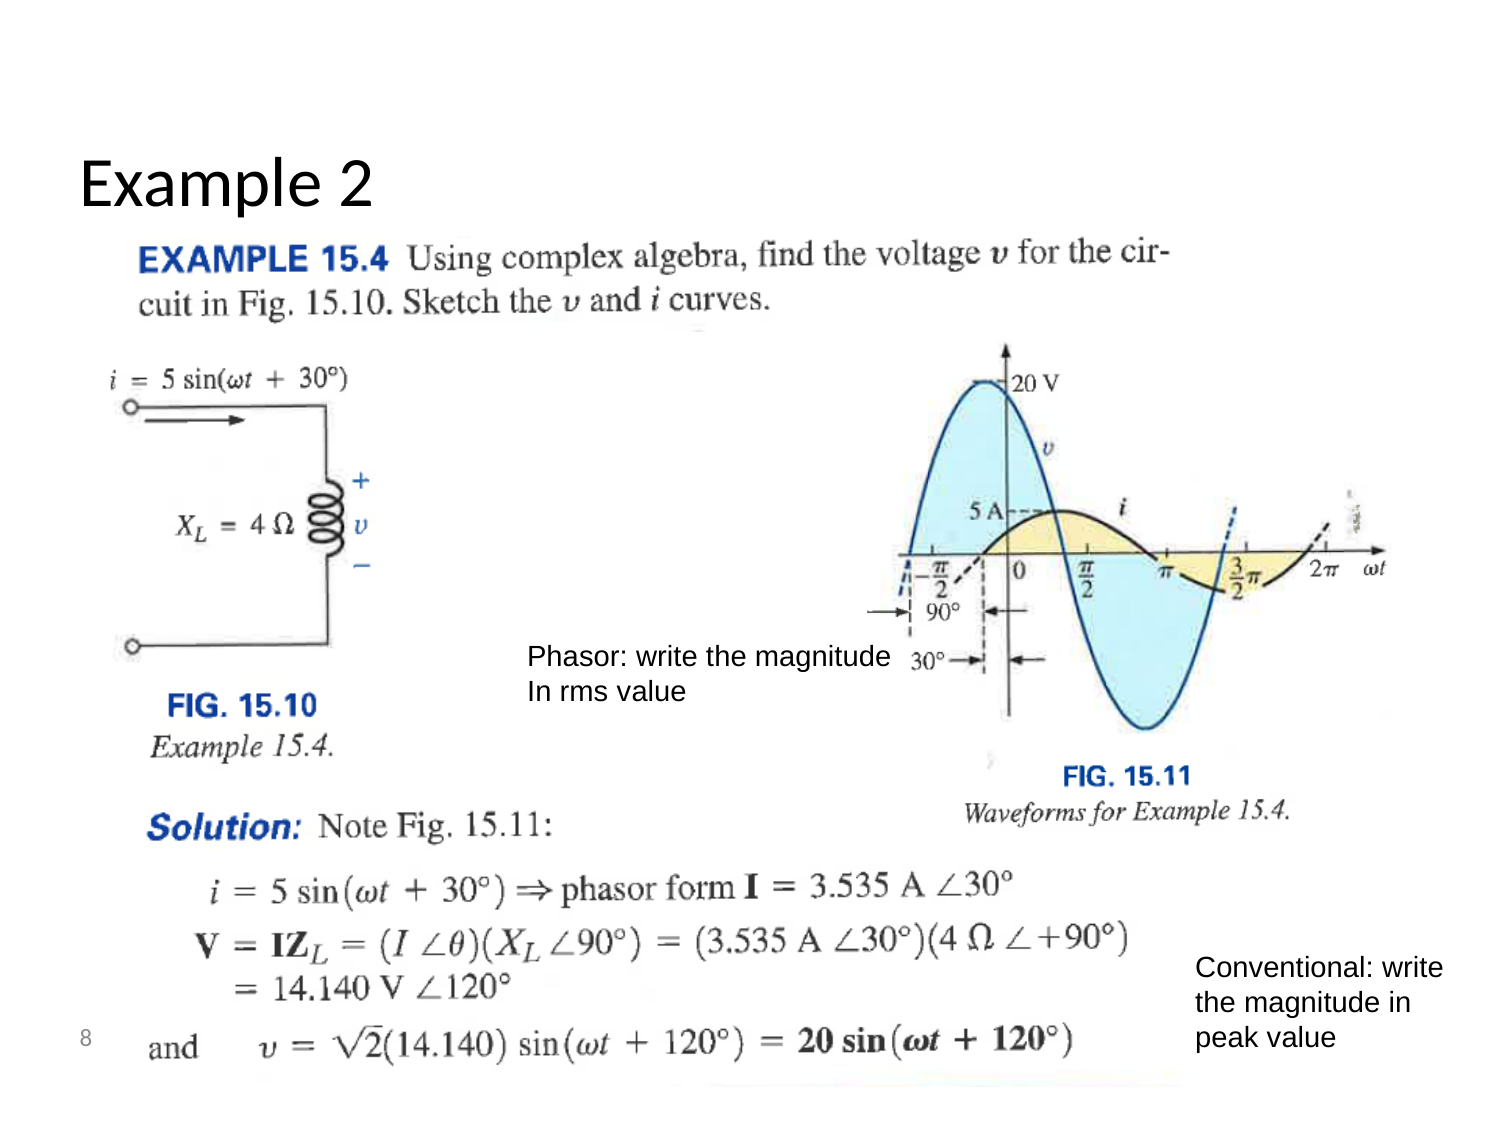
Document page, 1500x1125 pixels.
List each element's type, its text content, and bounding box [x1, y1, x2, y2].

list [58, 327, 419, 801]
text_box Conventional: write the magnitude in peak value [1202, 941, 1472, 1061]
picture [105, 234, 1406, 1087]
text_box Phasor: write the magnitude In rms value [512, 629, 838, 715]
slide_number 8 [64, 1006, 111, 1067]
title Example 2 [64, 121, 1338, 235]
